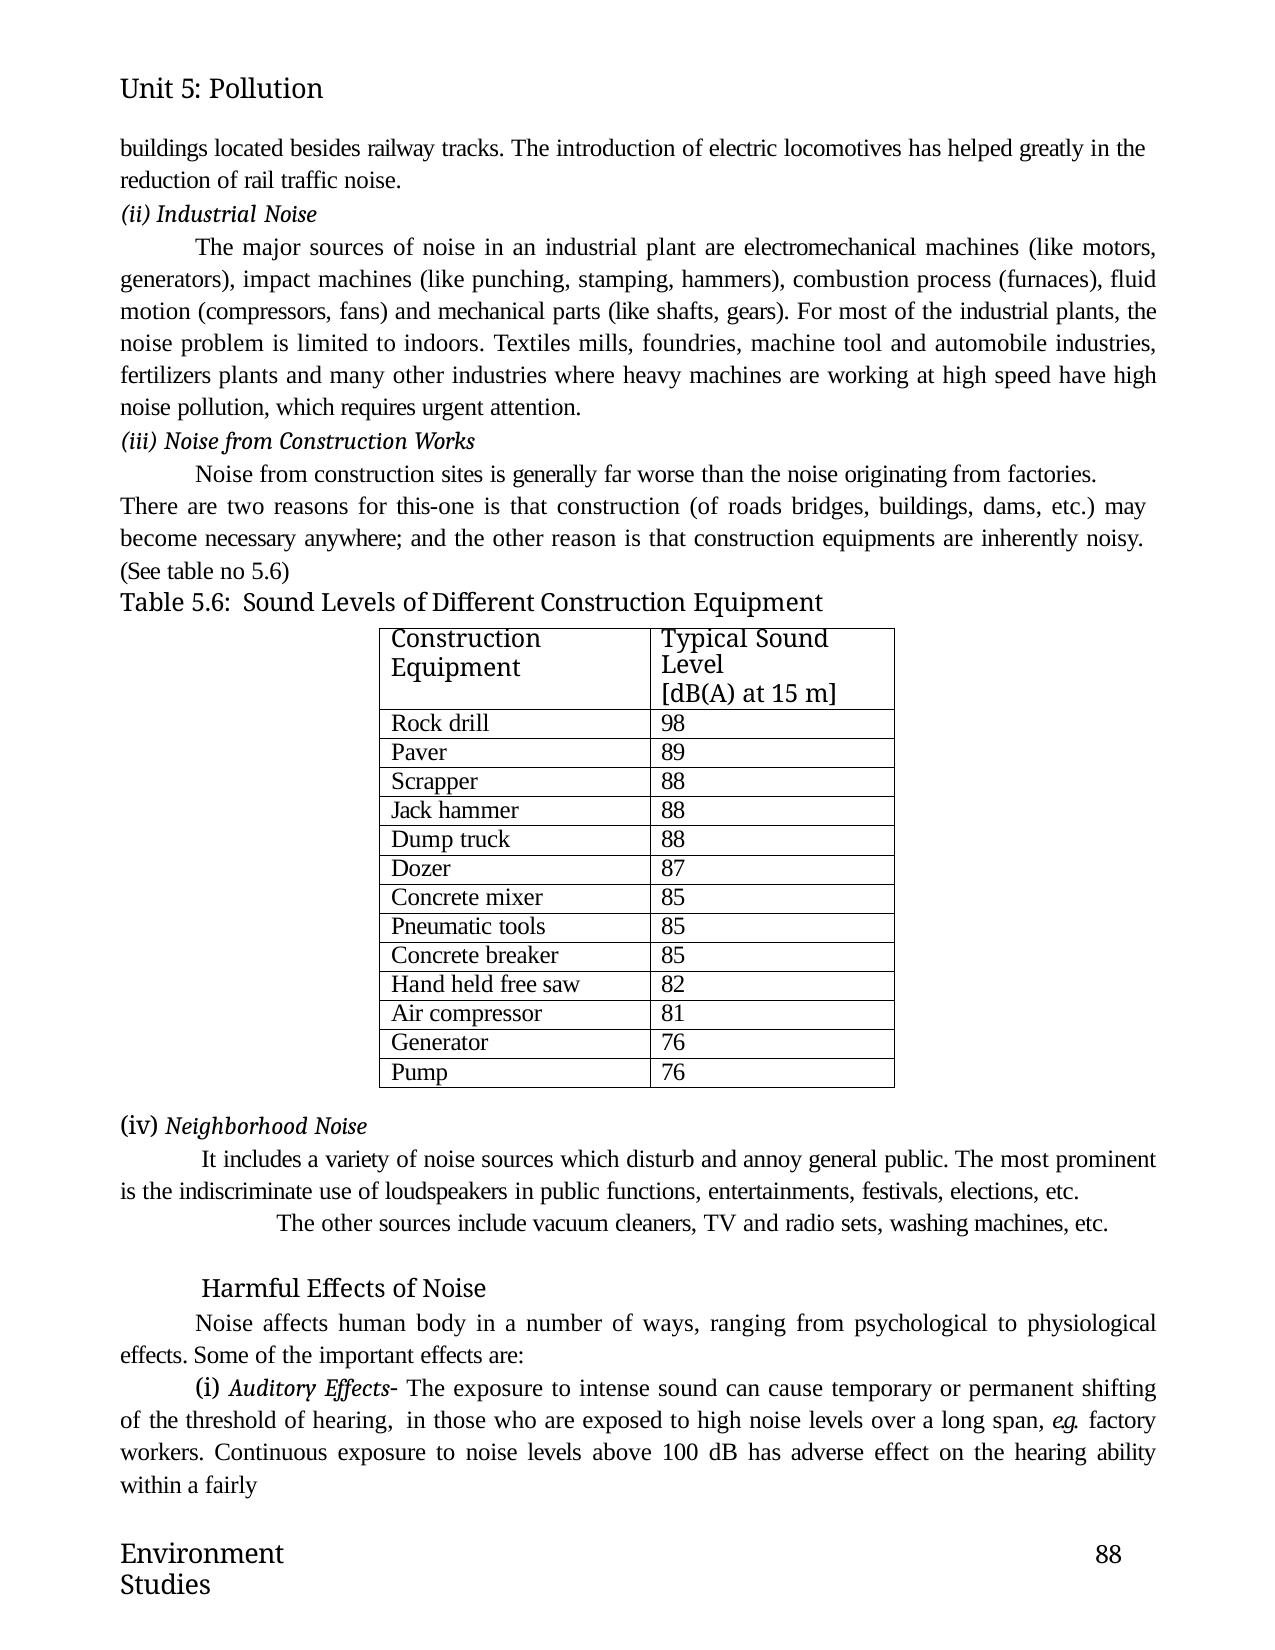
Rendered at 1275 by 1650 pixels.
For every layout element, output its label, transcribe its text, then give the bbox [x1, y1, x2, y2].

table_cell Pump [380, 1059, 650, 1087]
table_cell 87 [651, 856, 894, 884]
table_cell Rock drill [380, 710, 650, 738]
table_cell Concrete breaker [380, 943, 650, 971]
table_header Typical Sound Level [dB(A) at 15 m] [651, 629, 894, 709]
table_cell 89 [651, 739, 894, 767]
table_cell Concrete mixer [380, 885, 650, 913]
table_cell 88 [651, 797, 894, 825]
table_cell 85 [651, 943, 894, 971]
text_box (iv) Neighborhood Noise It includes a variety of noise sources which disturb and annoy general public. The most prominent is the indiscriminate use of loudspeakers in public functions, entertainments, festivals, elections, etc. The other sources include vacuum cleaners, TV and radio sets, washing machines, etc. Harmful Effects of Noise Noise affects human body in a number of ways, ranging from psychological to physiological effects. Some of the important effects are: (i) Auditory Effects- The exposure to intense sound can cause temporary or permanent shifting of the threshold of hearing, in those who are exposed to high noise levels over a long span, e.g. factory workers. Continuous exposure to noise levels above 100 dB has adverse effect on the hearing ability within a fairly [117, 1104, 1158, 1499]
table_header Construction Equipment [380, 629, 650, 709]
table_cell Pneumatic tools [380, 914, 650, 942]
table_cell 76 [651, 1059, 894, 1087]
table_cell 85 [651, 885, 894, 913]
slide_number 88 [1088, 1539, 1137, 1650]
footer Environment Studies [117, 1538, 365, 1650]
table_cell Dozer [380, 856, 650, 884]
table_cell 82 [651, 972, 894, 1000]
table_cell 88 [651, 826, 894, 855]
table_cell Scrapper [380, 768, 650, 796]
table_cell Hand held free saw [380, 972, 650, 1000]
table_cell 88 [651, 768, 894, 796]
table_cell Paver [380, 739, 650, 767]
table_cell 98 [651, 710, 894, 738]
table_cell Air compressor [380, 1001, 650, 1029]
table_cell 81 [651, 1001, 894, 1029]
text_box Unit 5: Pollution buildings located besides railway tracks. The introduction of electric locomotives has helped greatly in the reduction of rail traffic noise. Industrial Noise The major sources of noise in an industrial plant are electromechanical machines (like motors, generators), impact machines (like punching, stamping, hammers), combustion process (furnaces), fluid motion (compressors, fans) and mechanical parts (like shafts, gears). For most of the industrial plants, the noise problem is limited to indoors. Textiles mills, foundries, machine tool and automobile industries, fertilizers plants and many other industries where heavy machines are working at high speed have high noise pollution, which requires urgent attention. Noise from Construction Works Noise from construction sites is generally far worse than the noise originating from factories. There are two reasons for this-one is that construction (of roads bridges, buildings, dams, etc.) may become necessary anywhere; and the other reason is that construction equipments are inherently noisy. (See table no 5.6) Table 5.6: Sound Levels of Different Construction Equipment [117, 69, 1158, 617]
table_cell 85 [651, 914, 894, 942]
table_cell Dump truck [380, 826, 650, 855]
table_cell Jack hammer [380, 797, 650, 825]
table_cell Generator [380, 1030, 650, 1058]
table_cell 76 [651, 1030, 894, 1058]
